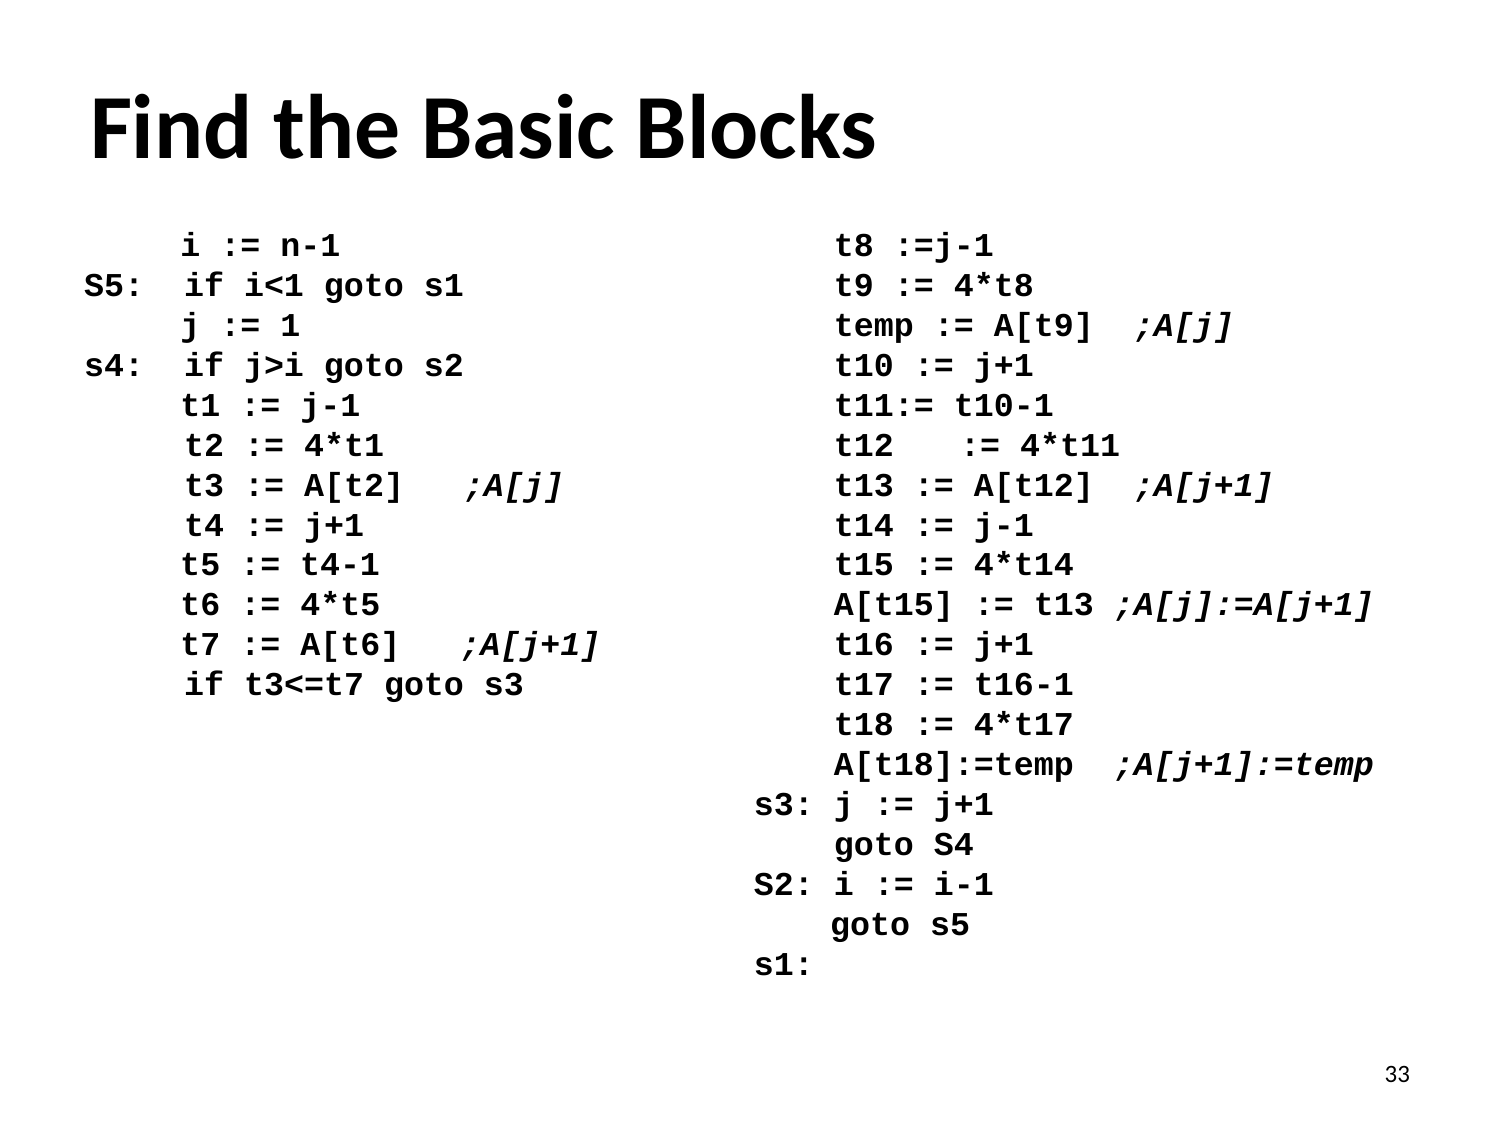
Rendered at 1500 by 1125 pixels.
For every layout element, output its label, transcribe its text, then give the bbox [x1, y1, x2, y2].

list t8 :=j-1 t9 := 4*t8 temp := A[t9] ;A[j] t10 := j+1 t11:= t10-1 t12 := 4*t11 t13 := A[t12] ;A[j+1] t14 := j-1 t15 := 4*t14 A[t15] := t13 ;A[j]:=A[j+1] t16 := j+1 t17 := t16-1 t18 := 4*t17 A[t18]:=temp ;A[j+1]:=temp s3: j := j+1 goto S4 S2: i := i-1 goto s5 s1: [738, 215, 1427, 1034]
slide_number 33 [1074, 1042, 1425, 1103]
list i := n-1 S5: if i<1 goto s1 j := 1 s4: if j>i goto s2 t1 := j-1 t2 := 4*t1 t3 := A[t2] ;A[j] t4 := j+1 t5 := t4-1 t6 := 4*t5 t7 := A[t6] ;A[j+1] if t3<=t7 goto s3 [69, 215, 732, 1034]
title Find the Basic Blocks [75, 28, 1425, 216]
